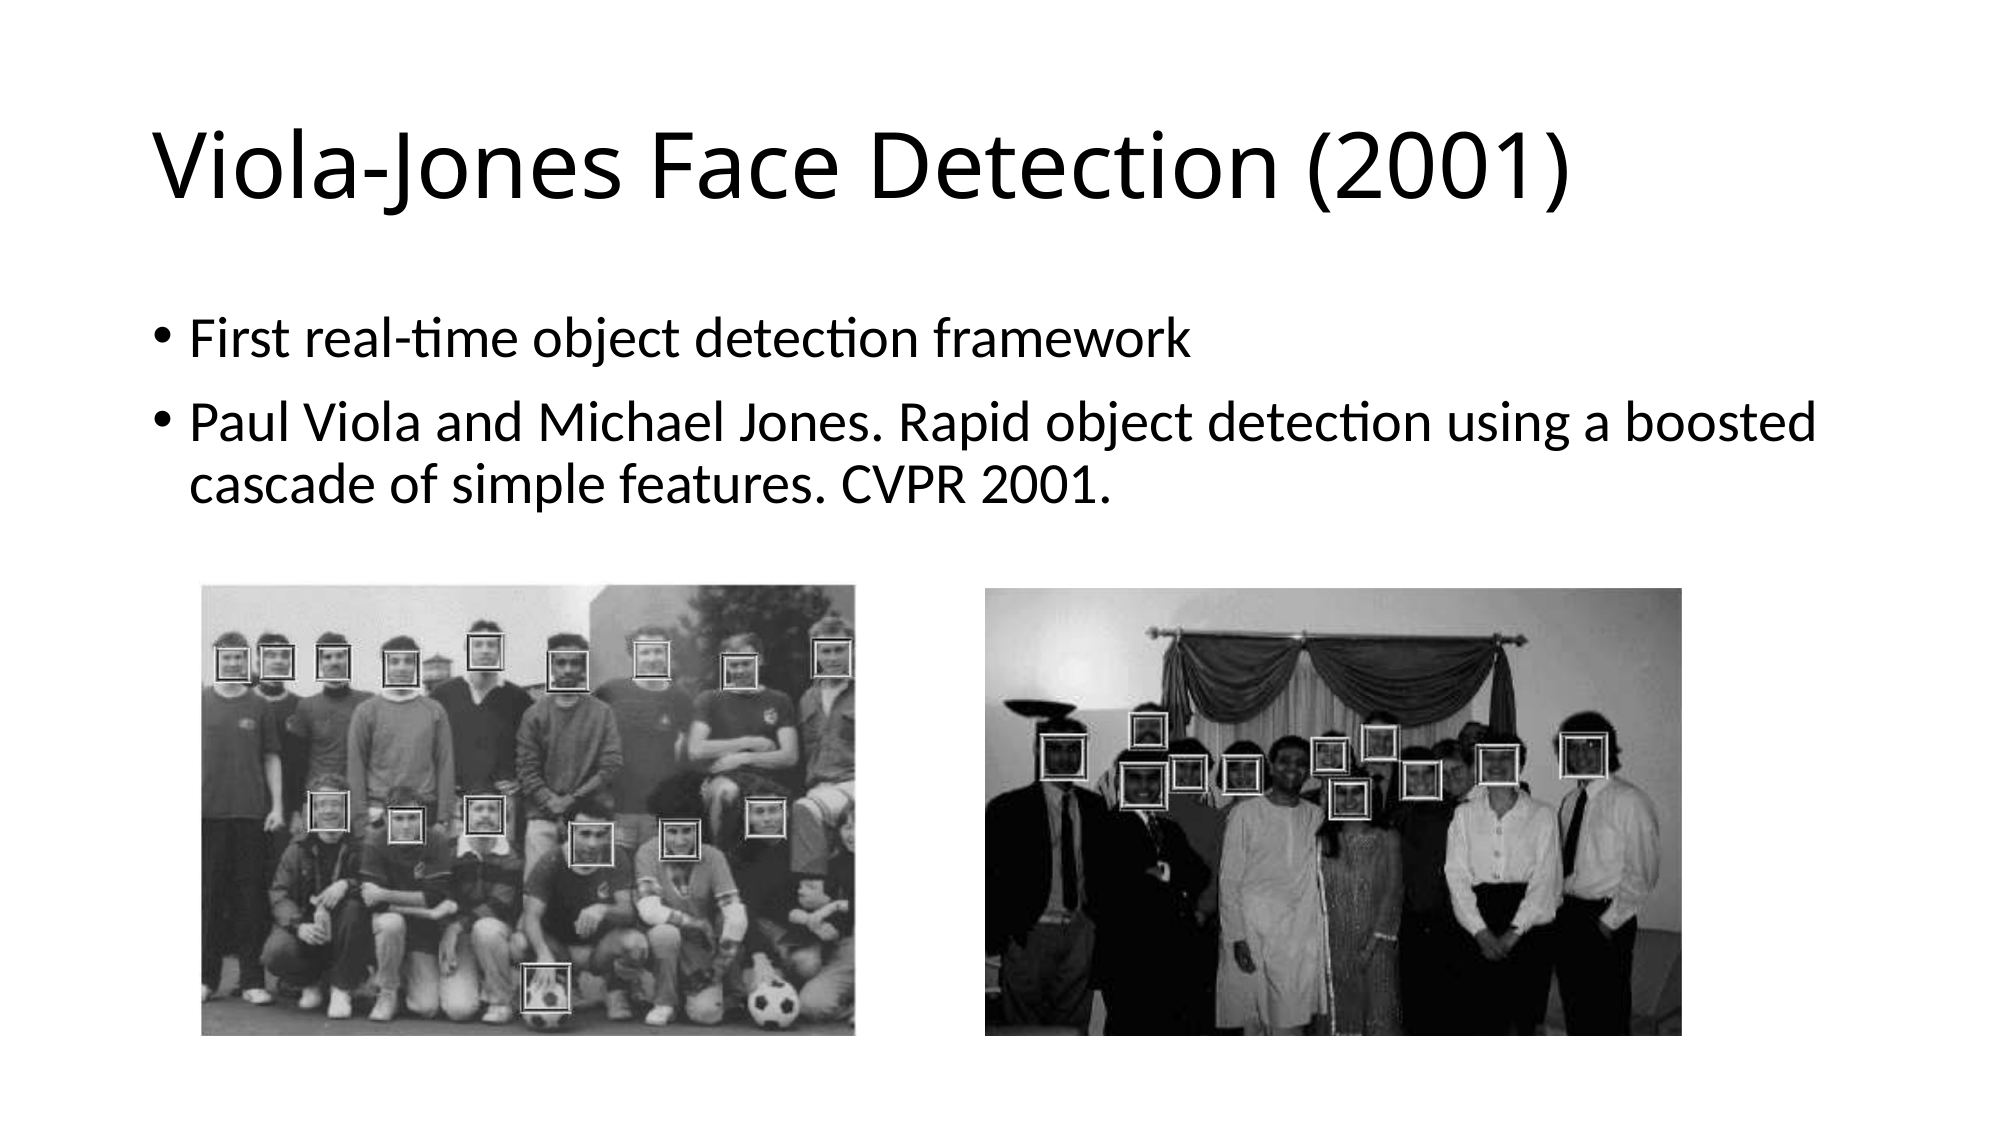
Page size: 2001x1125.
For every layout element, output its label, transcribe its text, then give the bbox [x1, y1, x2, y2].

picture [198, 581, 857, 1036]
picture [985, 588, 1682, 1036]
list First real-time object detection framework Paul Viola and Michael Jones. Rapid object detection using a boosted cascade of simple features. CVPR 2001. [137, 299, 1863, 1014]
title Viola-Jones Face Detection (2001) [137, 59, 1863, 278]
